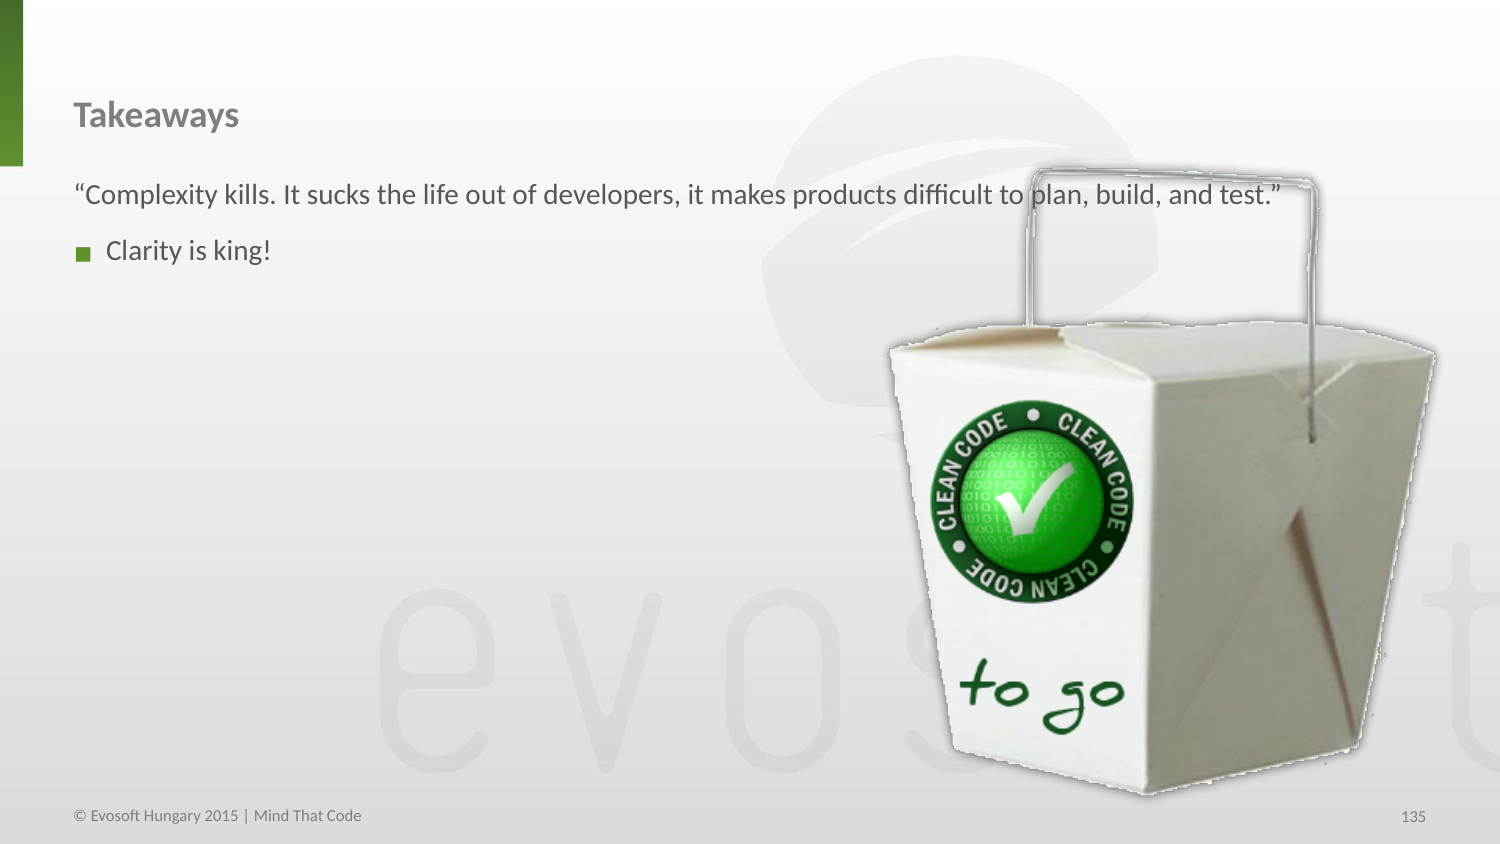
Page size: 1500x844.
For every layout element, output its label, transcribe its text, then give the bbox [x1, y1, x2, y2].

list Takeaways [73, 83, 1427, 129]
picture [0, 0, 1500, 844]
list “Complexity kills. It sucks the life out of developers, it makes products difficult to plan, build, and test.” Clarity is king! [73, 168, 866, 786]
